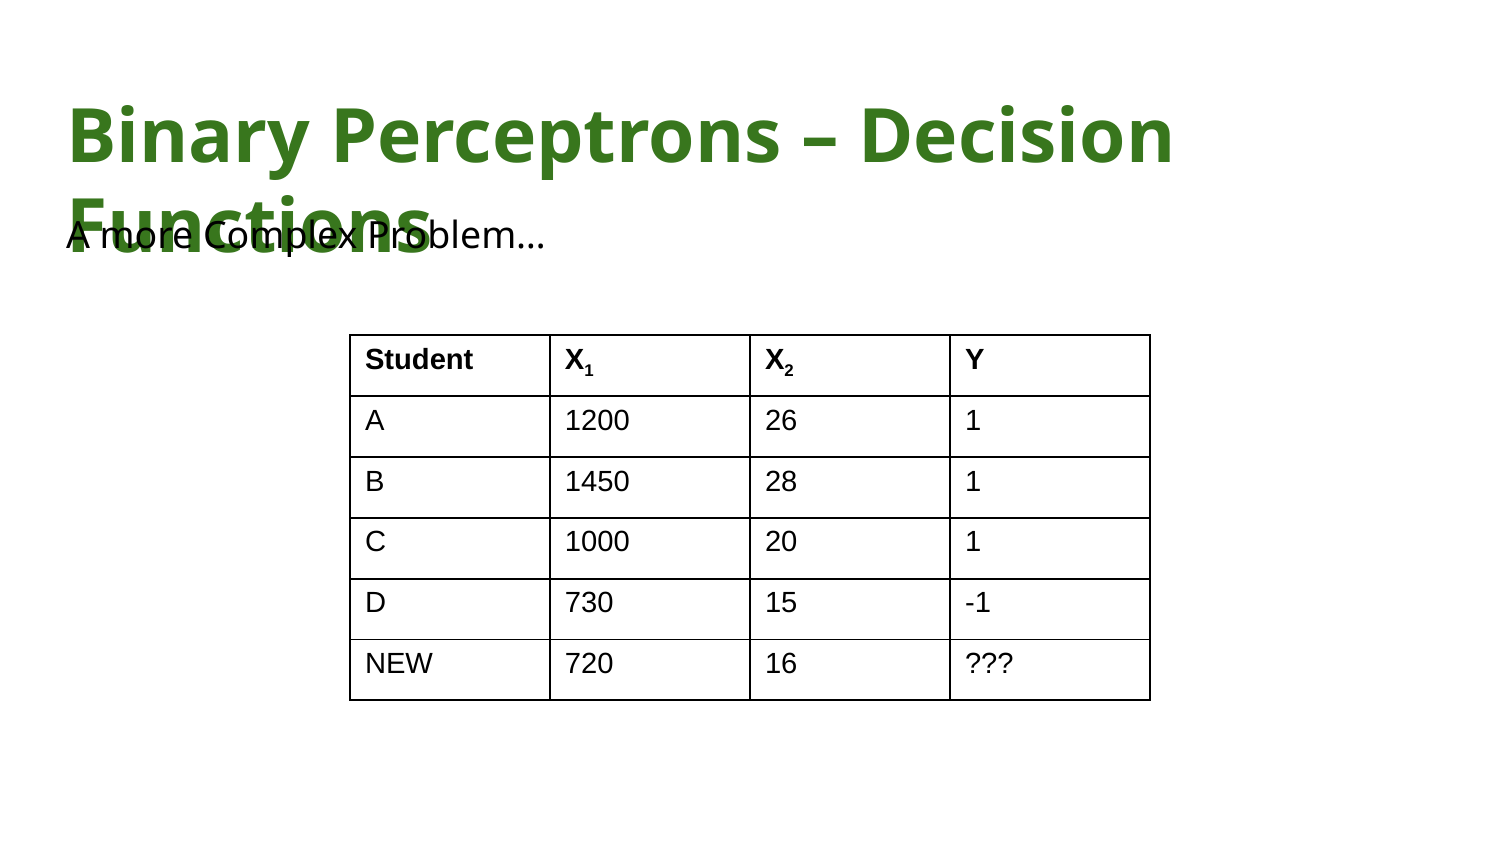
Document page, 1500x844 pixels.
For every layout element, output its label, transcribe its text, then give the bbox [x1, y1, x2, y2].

table_cell 1 [951, 519, 1149, 578]
table_cell B [351, 458, 549, 517]
table_cell 26 [751, 397, 949, 456]
table_cell NEW [351, 640, 549, 699]
table_cell A [351, 397, 549, 456]
table_cell -1 [951, 580, 1149, 639]
table_header X2 [751, 336, 949, 395]
table_cell 1450 [551, 458, 749, 517]
table_cell 15 [751, 580, 949, 639]
table_header X1 [551, 336, 749, 395]
title Binary Perceptrons – Decision Functions [51, 72, 1449, 167]
table_cell 28 [751, 458, 949, 517]
table_cell C [351, 519, 549, 578]
table_cell 730 [551, 580, 749, 639]
table_cell 16 [751, 640, 949, 699]
table_cell 1200 [551, 397, 749, 456]
list A more Complex Problem… [51, 189, 1449, 750]
table_header Y [951, 336, 1149, 395]
table_cell 20 [751, 519, 949, 578]
table_cell ??? [951, 640, 1149, 699]
table_cell D [351, 580, 549, 639]
table_header Student [351, 336, 549, 395]
table_cell 1 [951, 397, 1149, 456]
table_cell 1000 [551, 519, 749, 578]
table_cell 1 [951, 458, 1149, 517]
table_cell 720 [551, 640, 749, 699]
